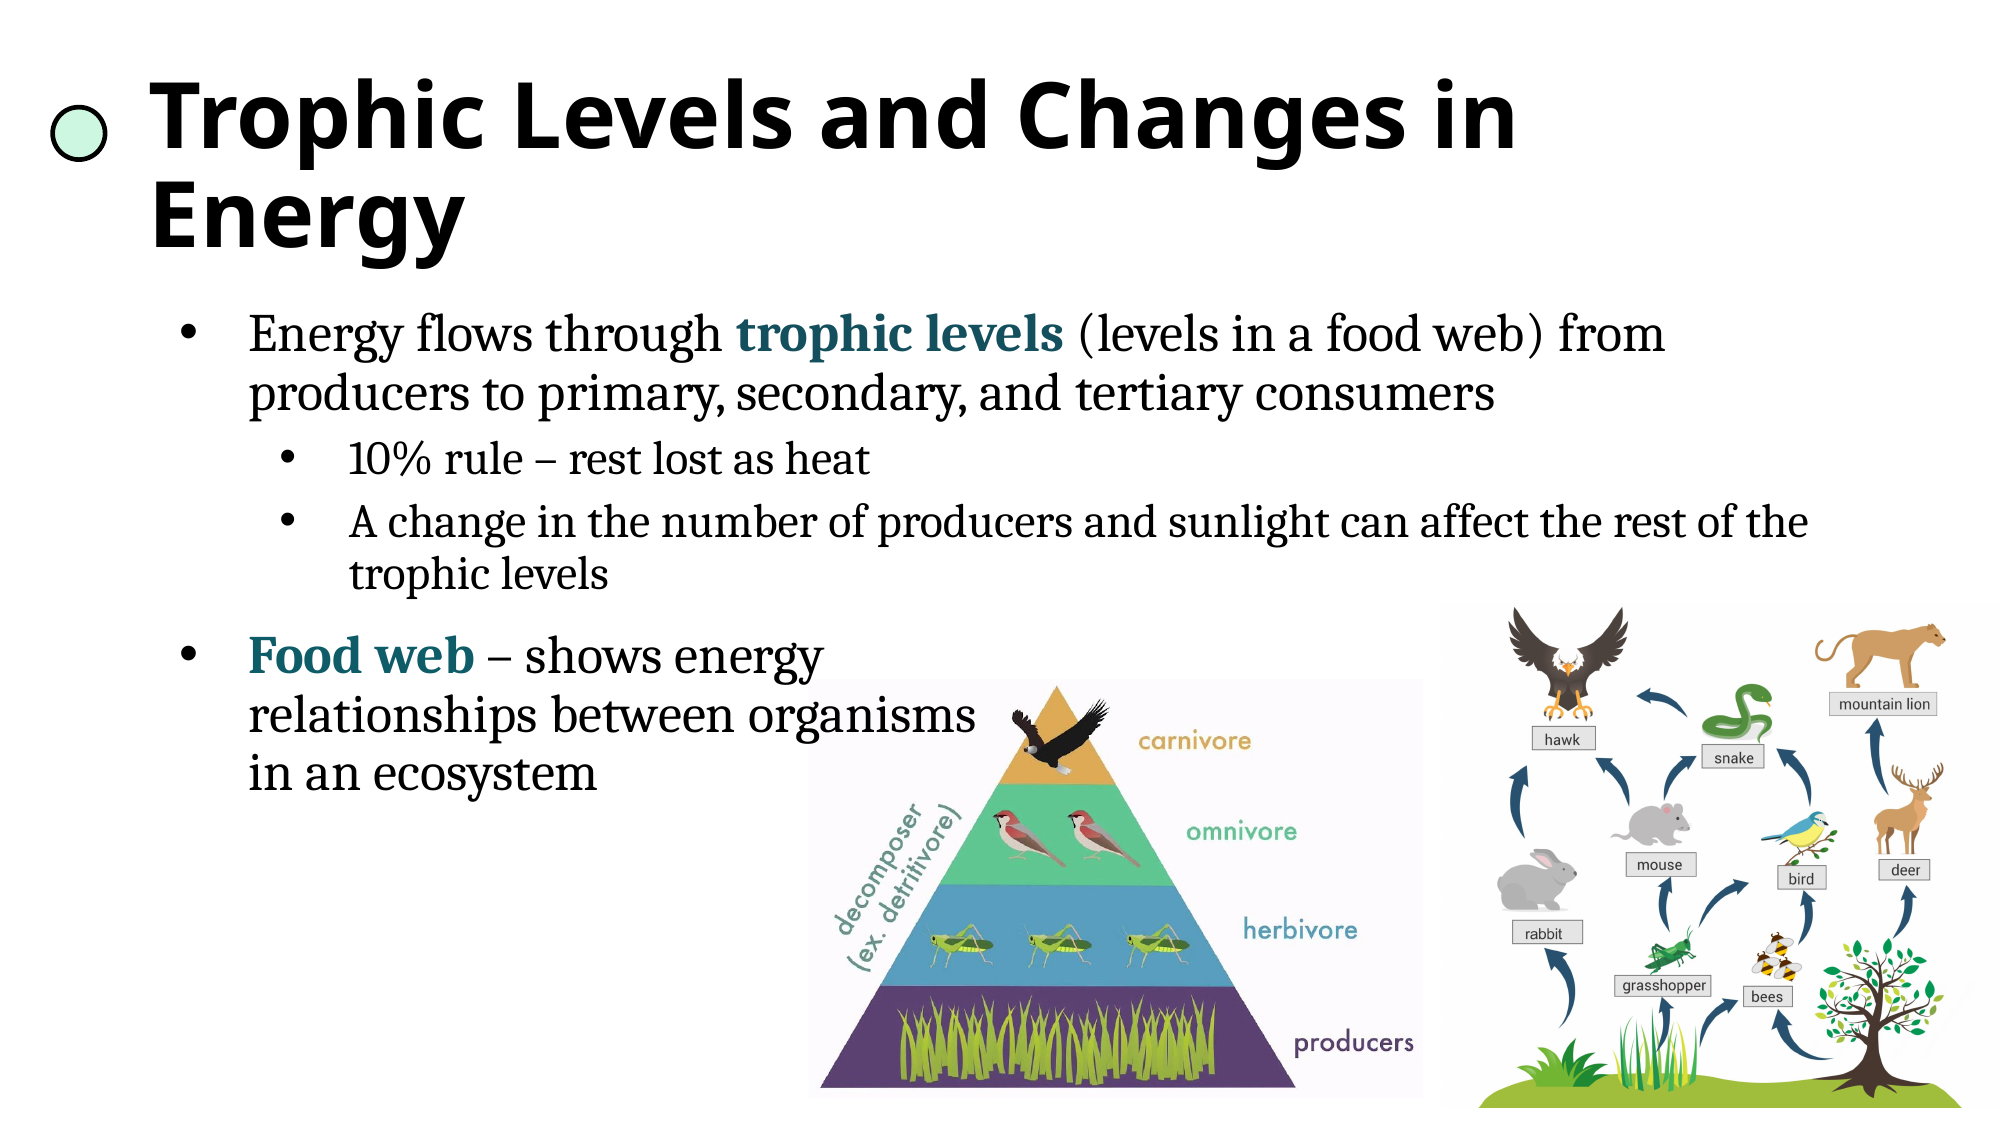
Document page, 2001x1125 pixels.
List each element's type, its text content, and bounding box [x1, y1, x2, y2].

title Trophic Levels and Changes in Energy [137, 59, 1863, 278]
list Energy flows through trophic levels (levels in a food web) from producers to primary, secondary, and tertiary consumers 10% rule – rest lost as heat A change in the number of producers and sunlight can affect the rest of the trophic levels [137, 299, 1863, 1014]
text_box Food web – shows energy relationships between organisms in an ecosystem [137, 621, 1000, 1125]
picture [808, 679, 1424, 1098]
picture [1441, 602, 2000, 1109]
